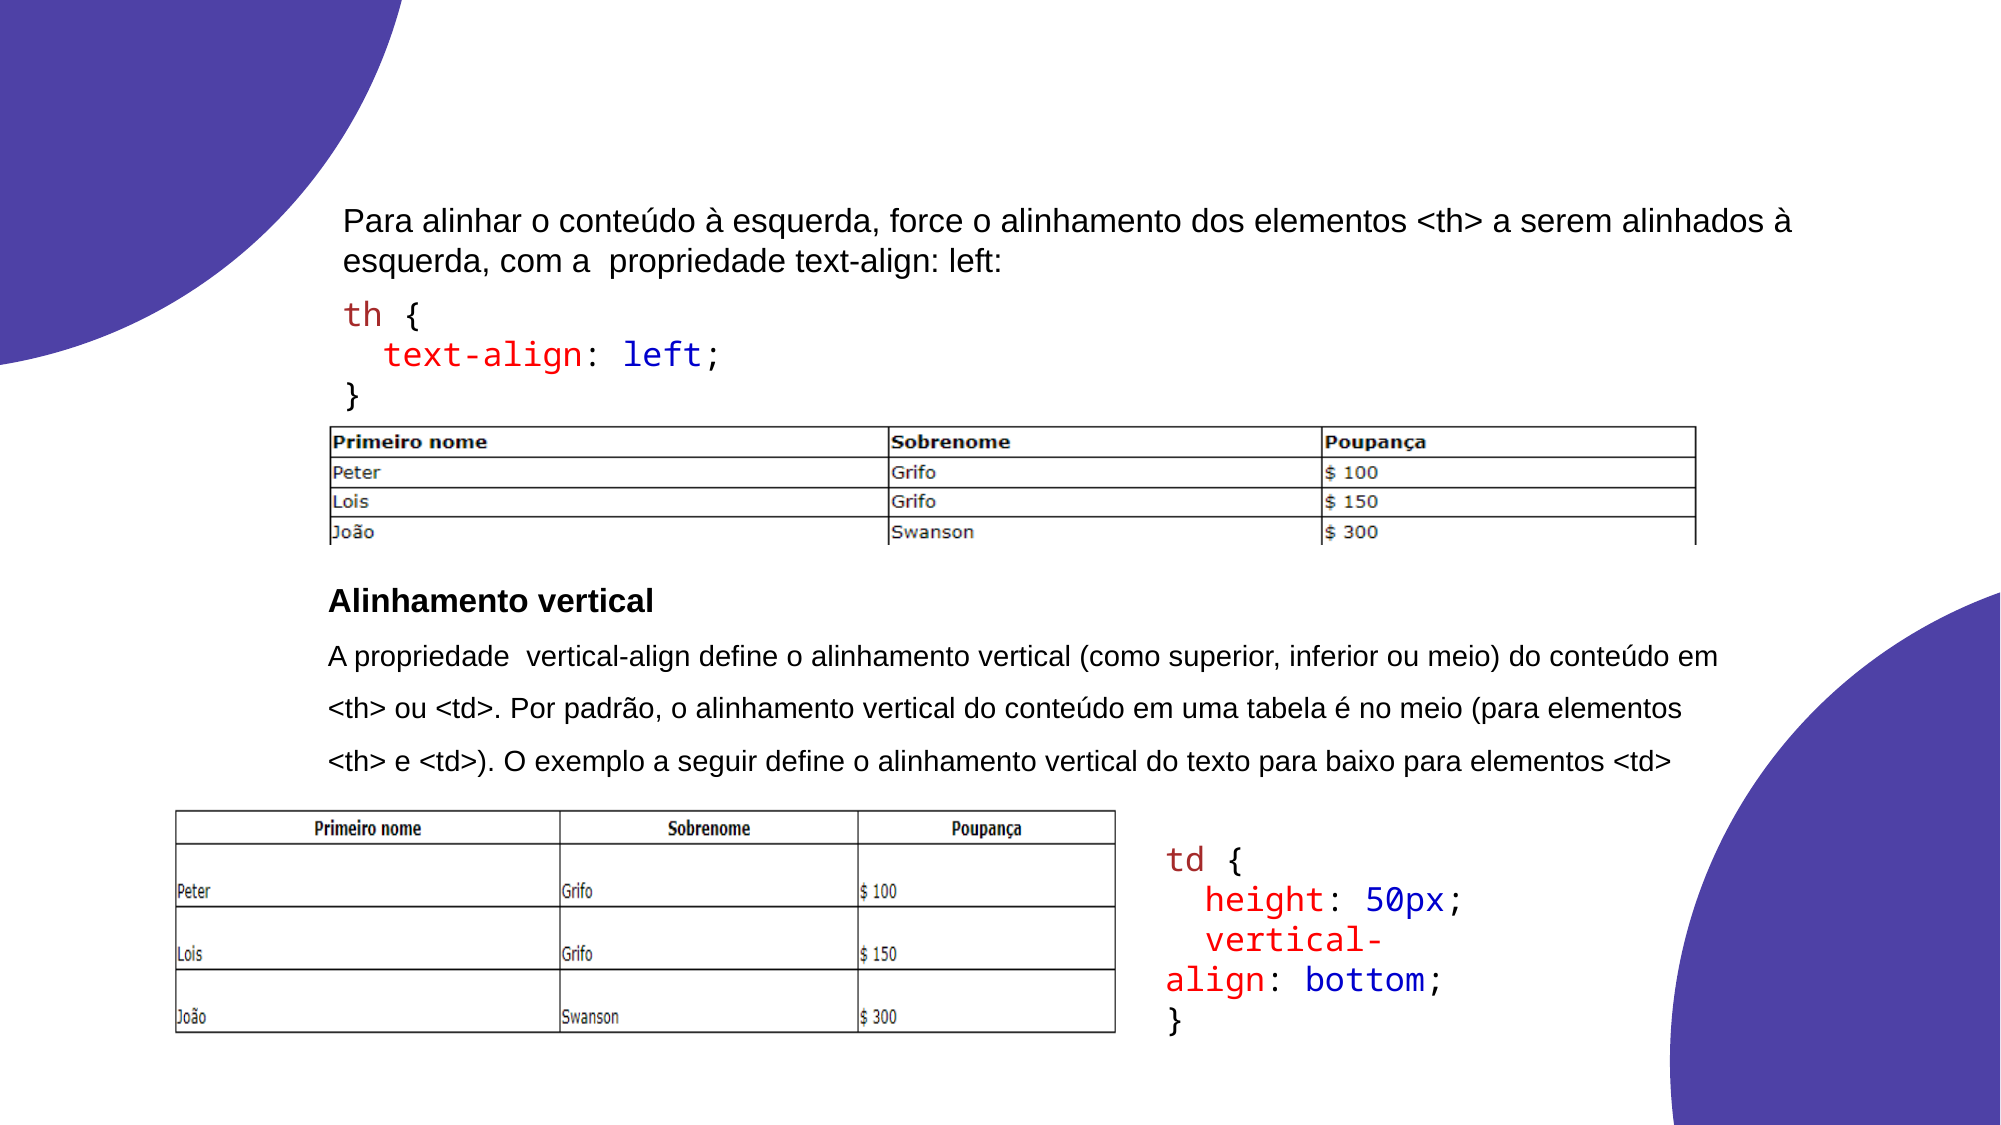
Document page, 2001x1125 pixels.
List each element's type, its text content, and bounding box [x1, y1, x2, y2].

text_box Alinhamento vertical A propriedade vertical-align define o alinhamento vertical (como superior, inferior ou meio) do conteúdo em <th> ou <td>. Por padrão, o alinhamento vertical do conteúdo em uma tabela é no meio (para elementos <th> e <td>). O exemplo a seguir define o alinhamento vertical do texto para baixo para elementos <td> [327, 545, 1736, 792]
text_box Para alinhar o conteúdo à esquerda, force o alinhamento dos elementos <th> a serem alinhados à esquerda, com a propriedade text-align: left: [327, 191, 1942, 287]
picture [170, 801, 1119, 1038]
text_box th { text-align: left; } [327, 285, 1351, 419]
text_box td { height: 50px; vertical-align: bottom; } [1150, 830, 1642, 1046]
picture [319, 418, 1703, 555]
